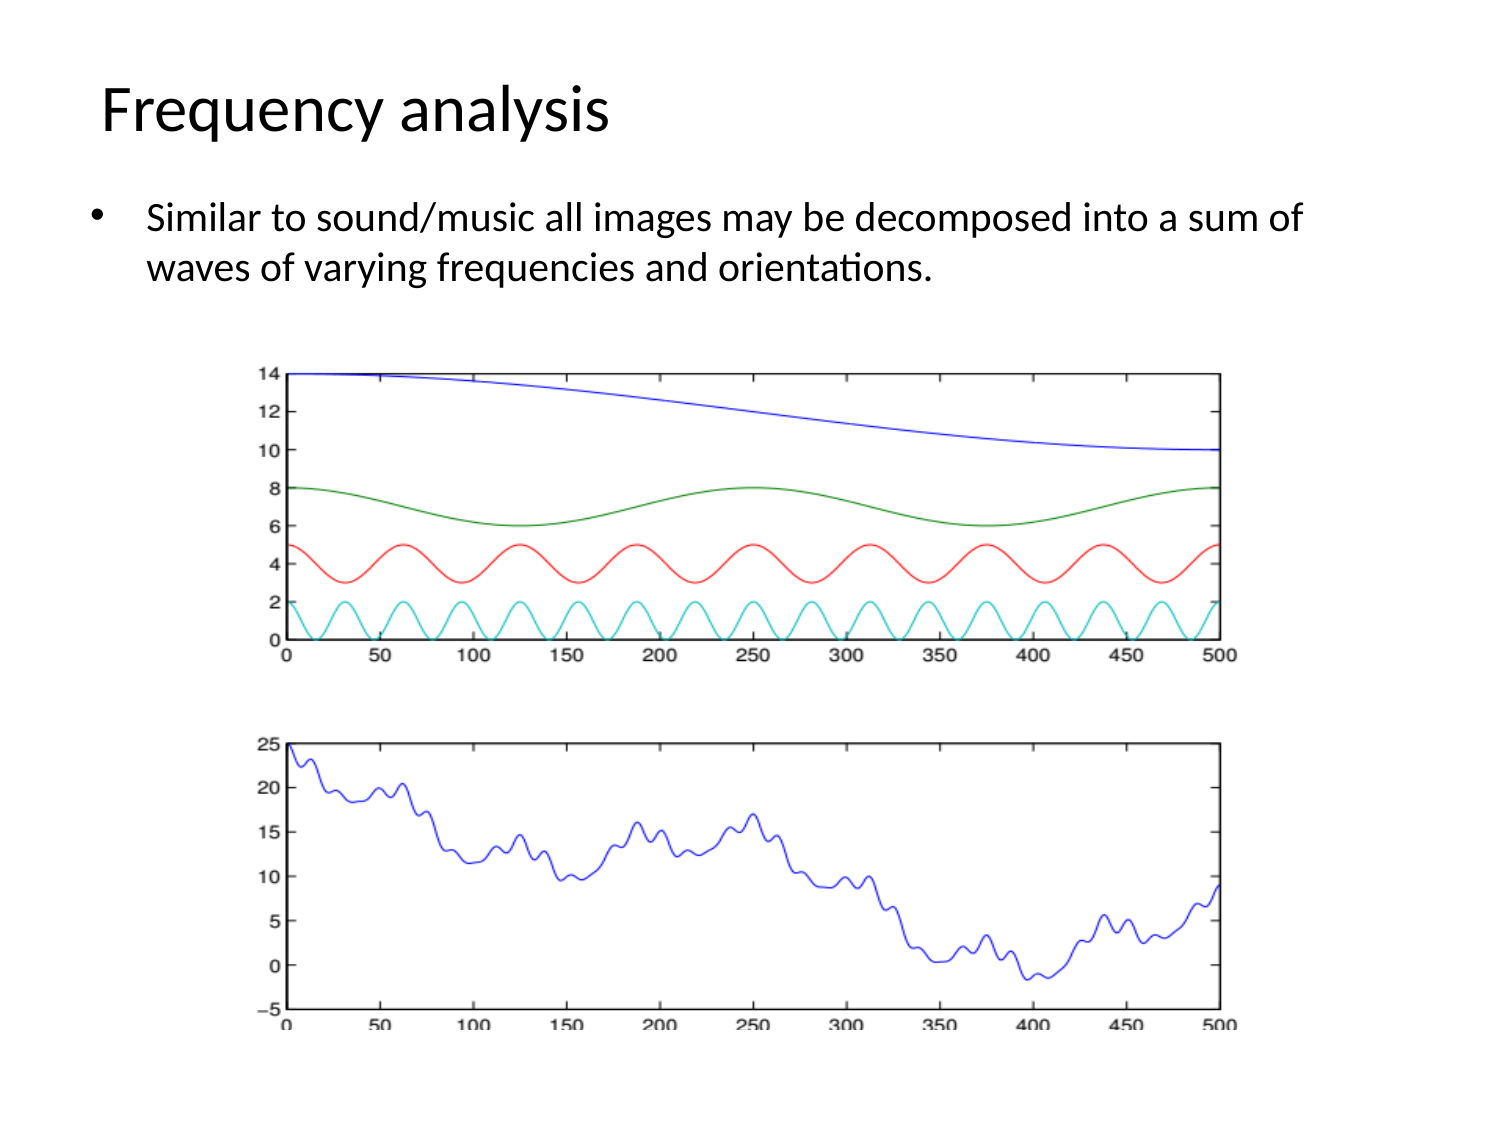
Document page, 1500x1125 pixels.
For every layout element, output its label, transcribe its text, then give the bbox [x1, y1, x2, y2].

list Similar to sound/music all images may be decomposed into a sum of waves of varying frequencies and orientations. [75, 182, 1425, 1005]
title Frequency analysis [75, 45, 638, 164]
picture [255, 357, 1242, 1030]
